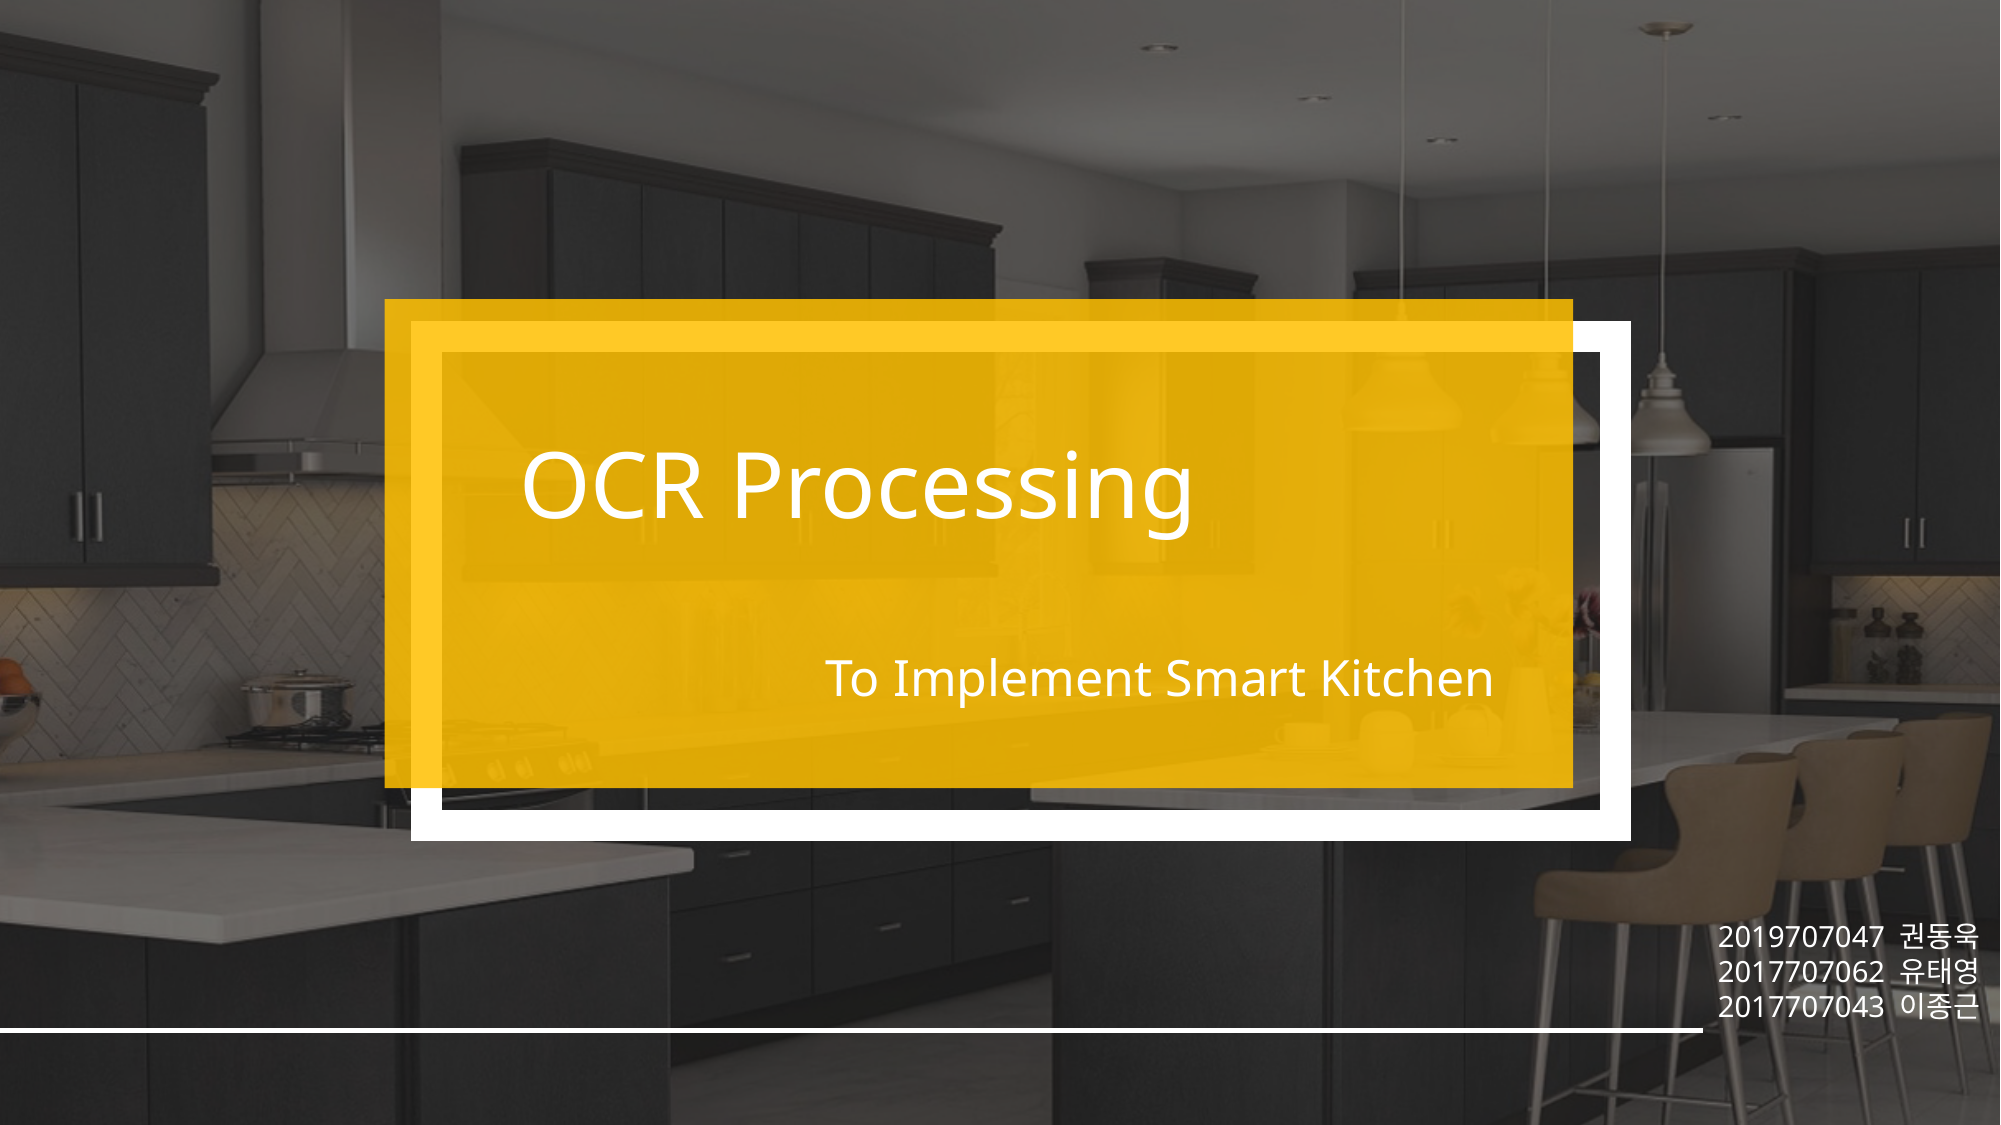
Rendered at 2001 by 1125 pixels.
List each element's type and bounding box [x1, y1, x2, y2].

picture [0, 0, 2000, 1125]
text_box [384, 299, 1616, 826]
